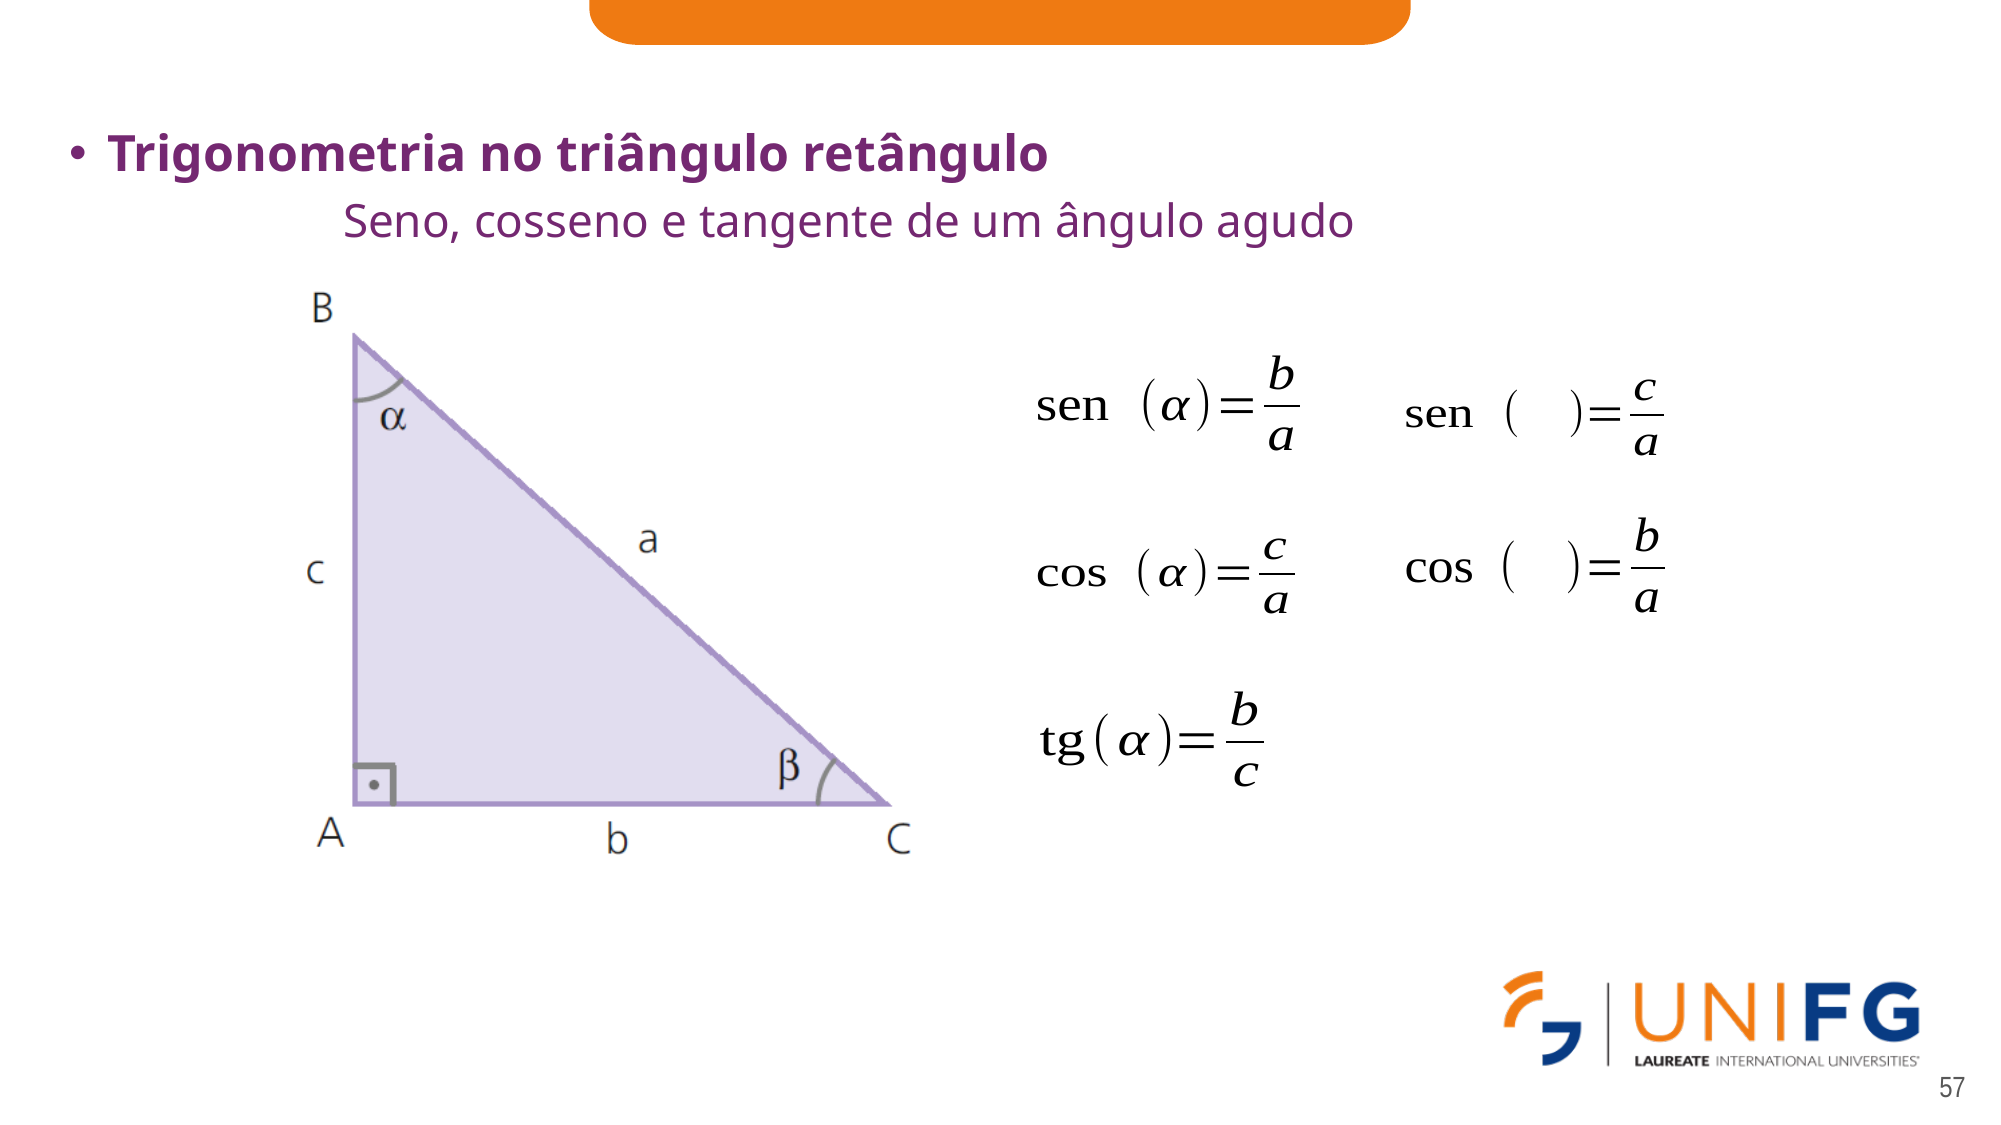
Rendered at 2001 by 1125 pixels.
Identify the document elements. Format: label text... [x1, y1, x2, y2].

text_box Seno, cosseno e tangente de um ângulo agudo [328, 184, 1483, 255]
picture [1494, 1019, 1928, 1074]
picture [306, 289, 915, 859]
list Trigonometria no triângulo retângulo [55, 120, 1945, 1019]
